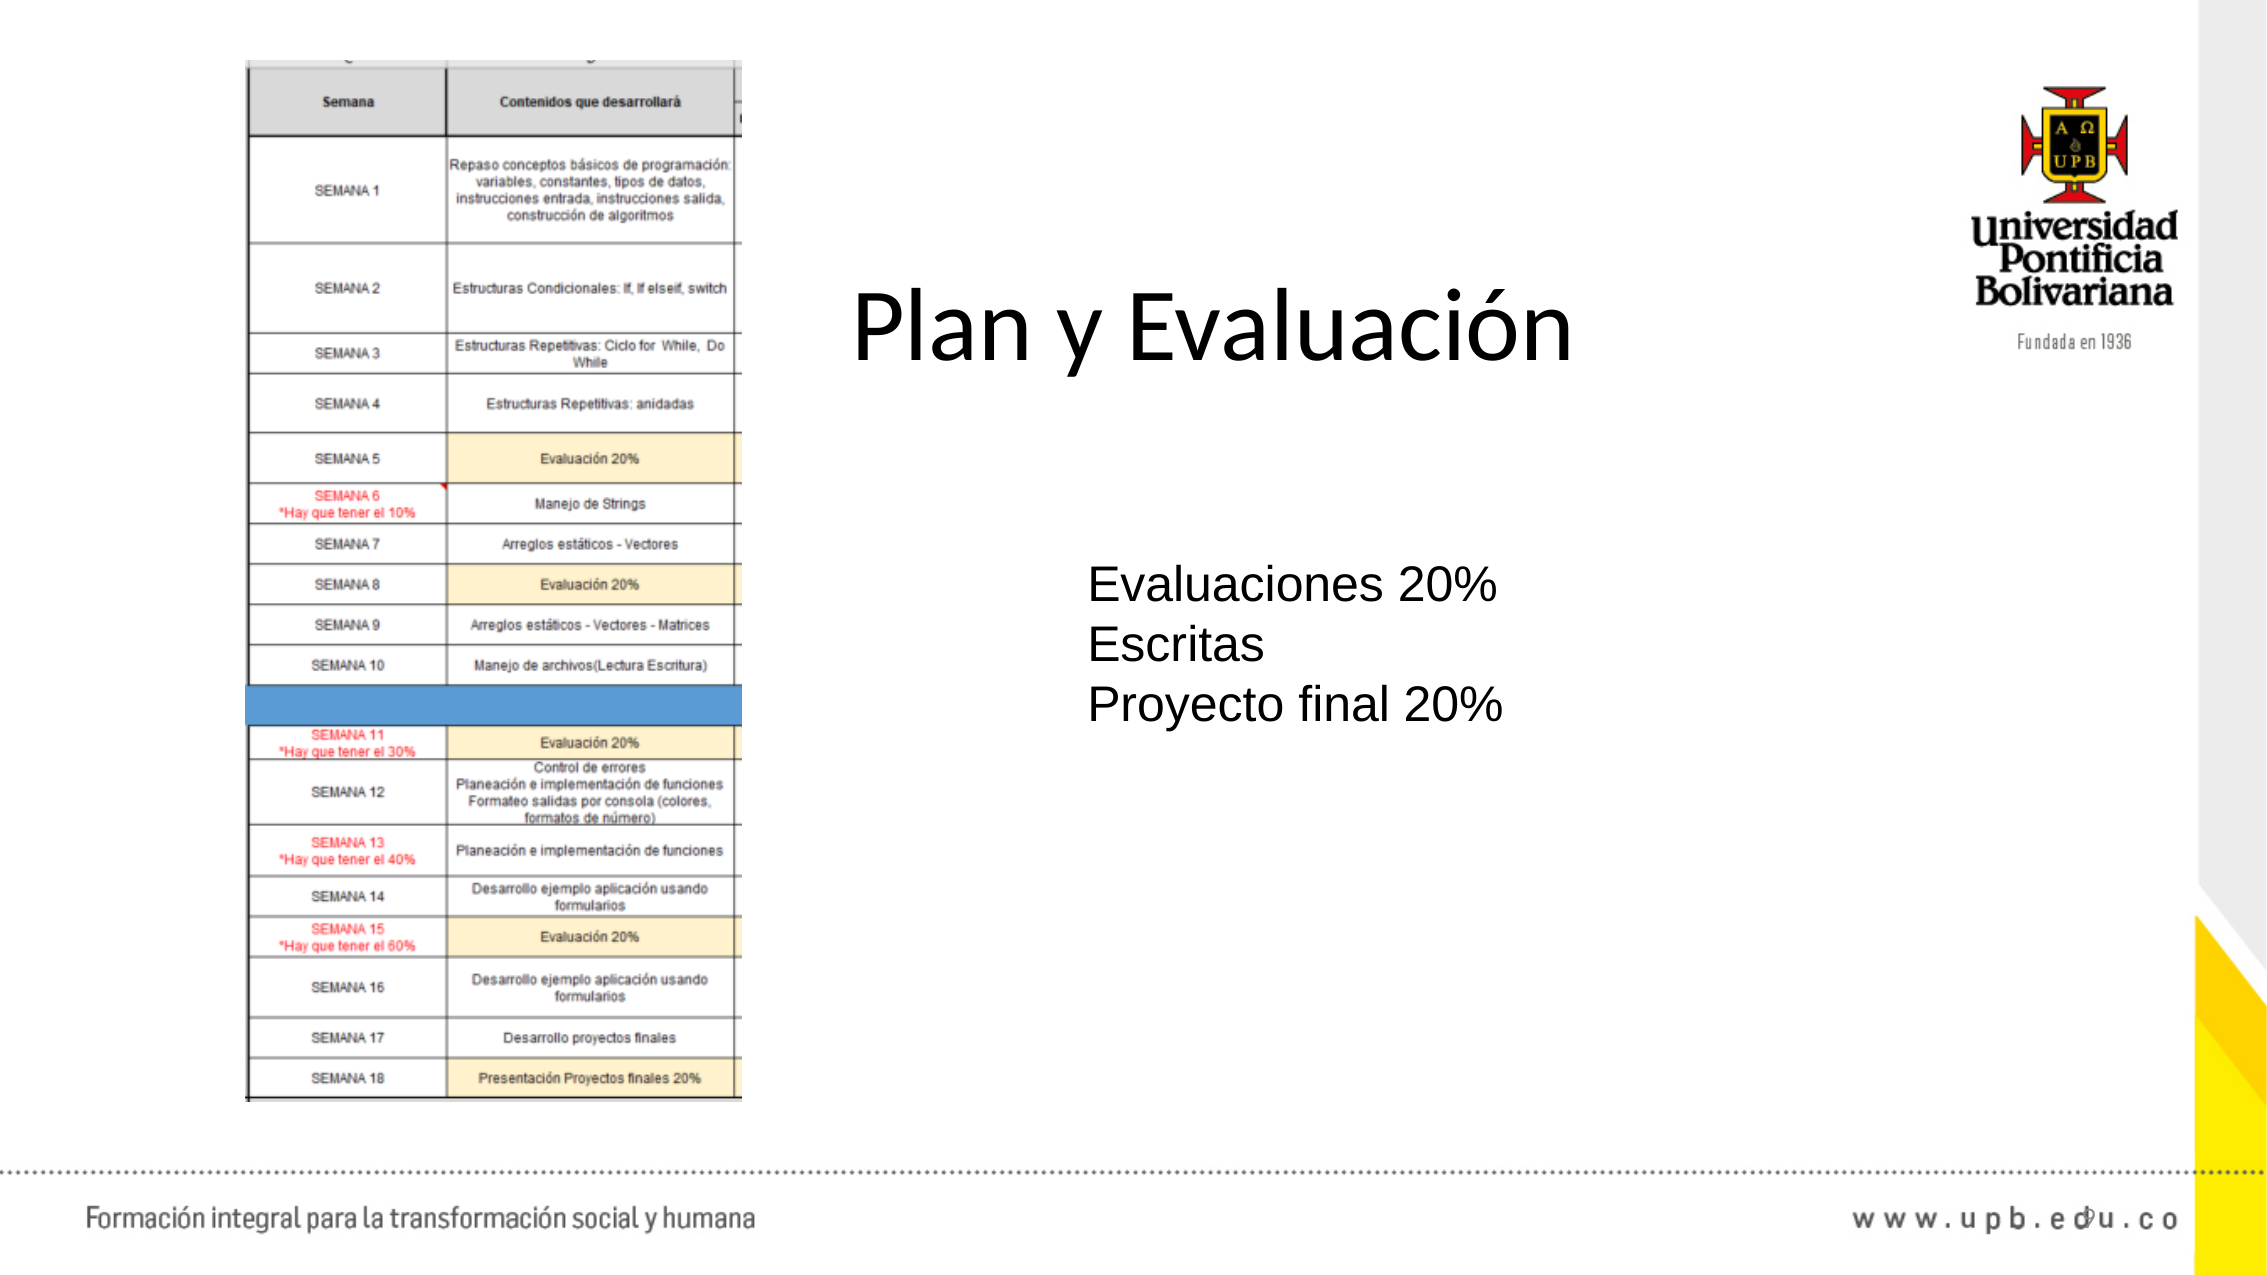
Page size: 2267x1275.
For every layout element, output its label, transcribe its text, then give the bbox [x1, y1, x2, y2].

slide_number 9 [1600, 1181, 2111, 1250]
title Plan y Evaluación [836, 203, 1920, 450]
picture [0, 0, 2267, 1275]
text_box Evaluaciones 20% Escritas Proyecto final 20% [1072, 543, 1774, 739]
